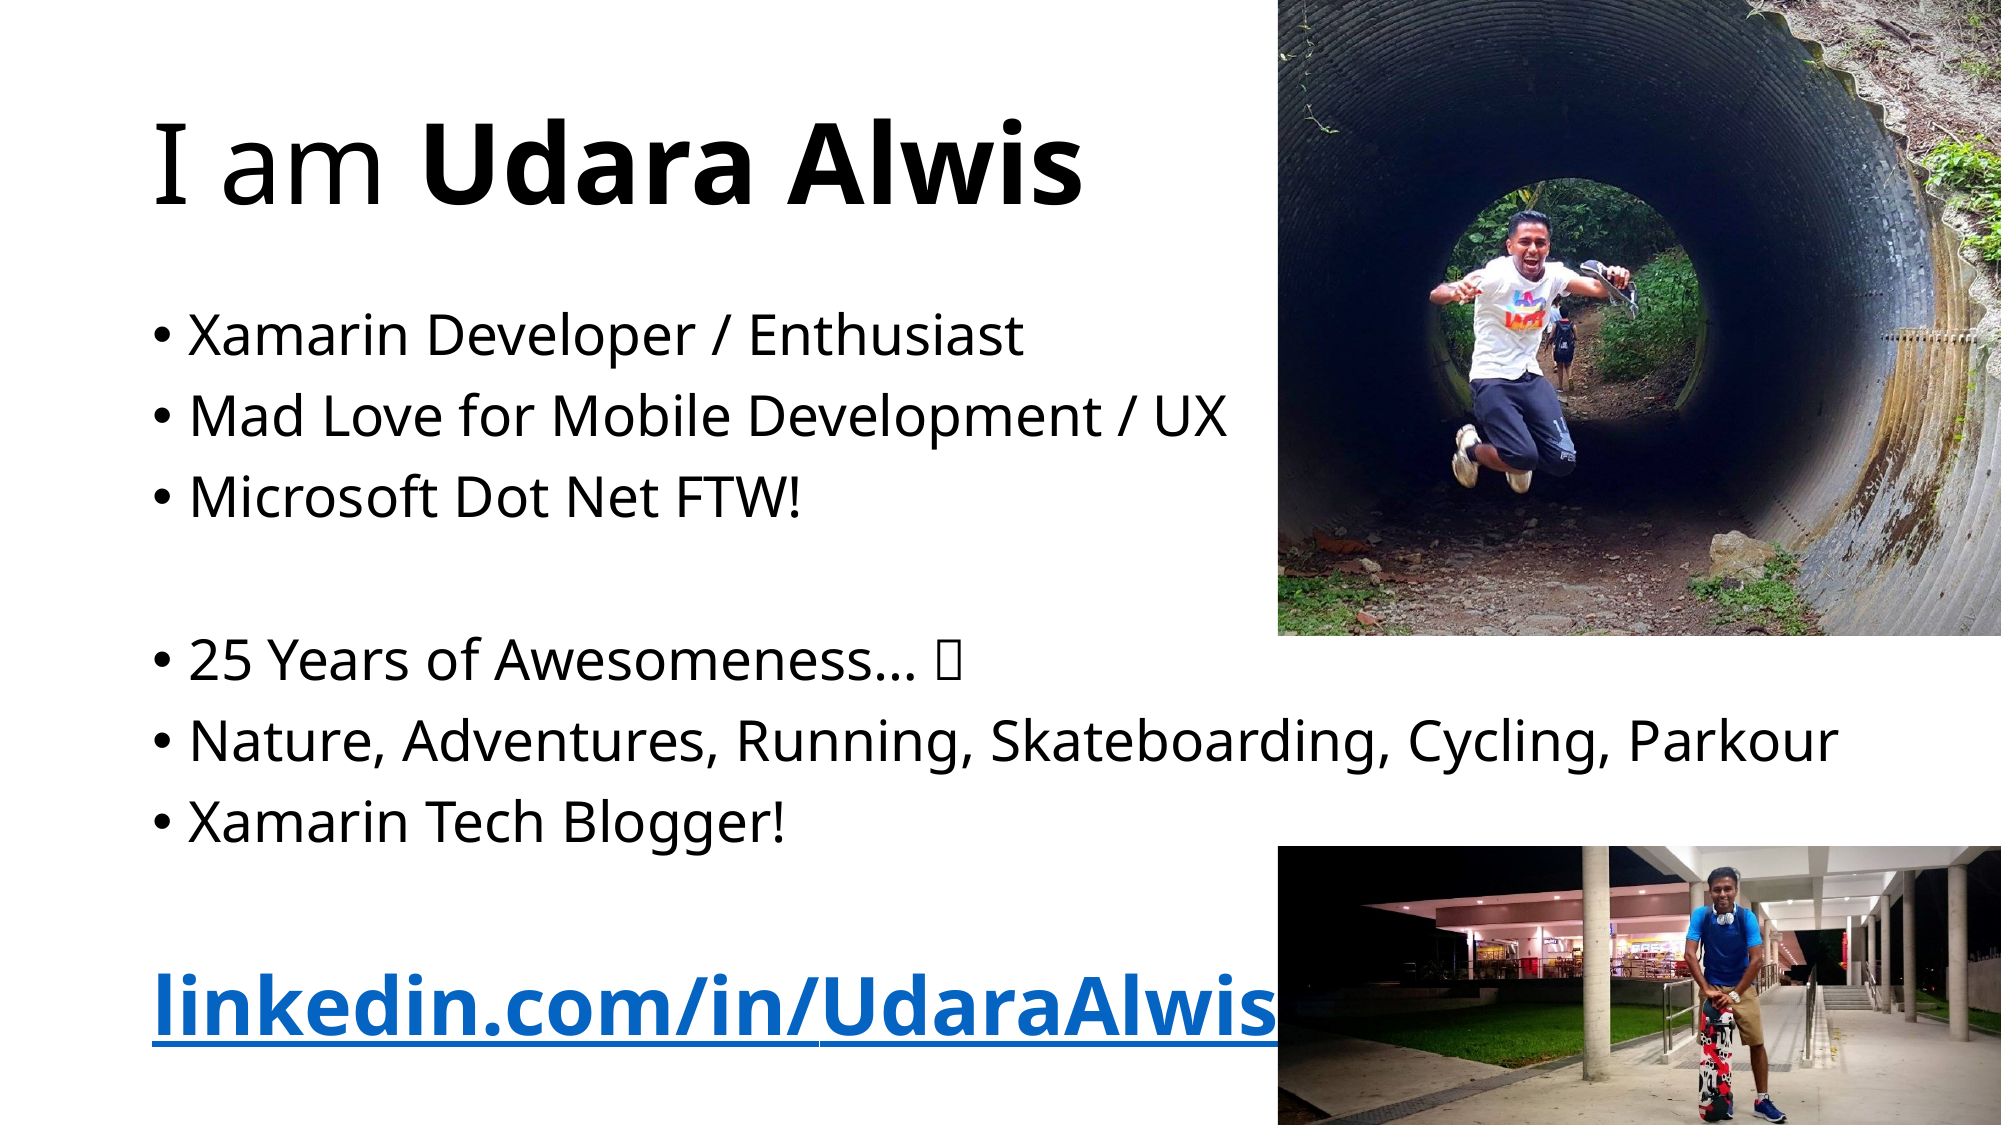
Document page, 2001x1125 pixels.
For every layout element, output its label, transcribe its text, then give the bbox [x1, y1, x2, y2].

picture [1277, 0, 2001, 638]
picture [1277, 846, 2001, 1125]
title I am Udara Alwis [137, 59, 1277, 278]
list Xamarin Developer / Enthusiast Mad Love for Mobile Development / UX Microsoft Dot Net FTW! 25 Years of Awesomeness…  Nature, Adventures, Running, Skateboarding, Cycling, Parkour Xamarin Tech Blogger! linkedin.com/in/UdaraAlwis [137, 299, 1863, 1111]
